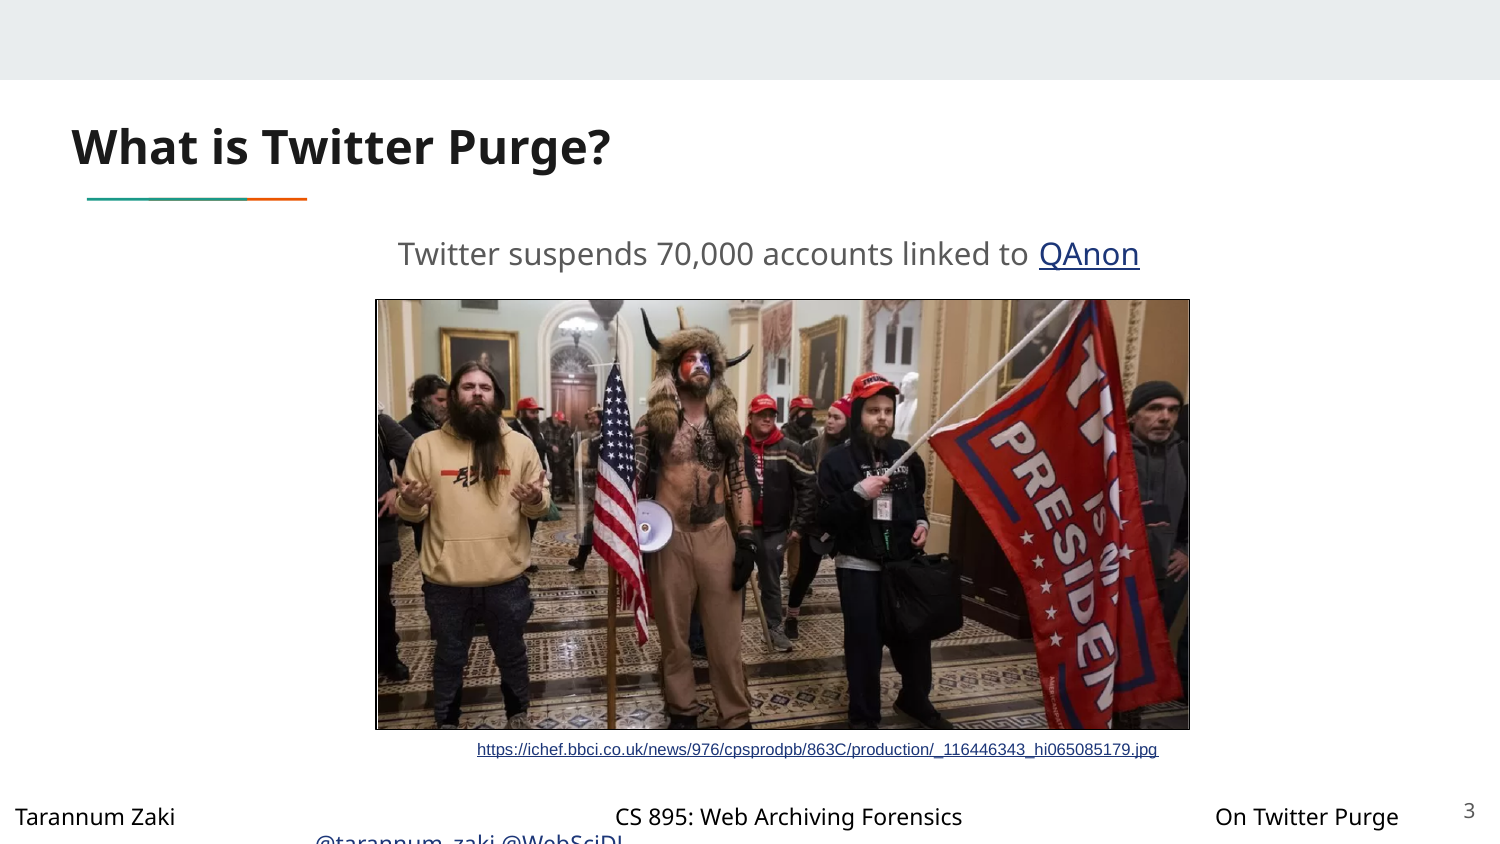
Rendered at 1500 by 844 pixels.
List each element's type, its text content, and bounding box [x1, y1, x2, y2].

picture [376, 300, 1189, 729]
list Twitter suspends 70,000 accounts linked to QAnon [121, 212, 1417, 344]
title What is Twitter Purge? [56, 101, 1318, 190]
slide_number ‹#› [1400, 779, 1491, 844]
text_box Tarannum Zaki CS 895: Web Archiving Forensics On Twitter Purge @tarannum_zaki @WebSciDL [0, 787, 1455, 844]
text_box https://ichef.bbci.co.uk/news/976/cpsprodpb/863C/production/_116446343_hi065085179.jpg [433, 728, 1203, 769]
